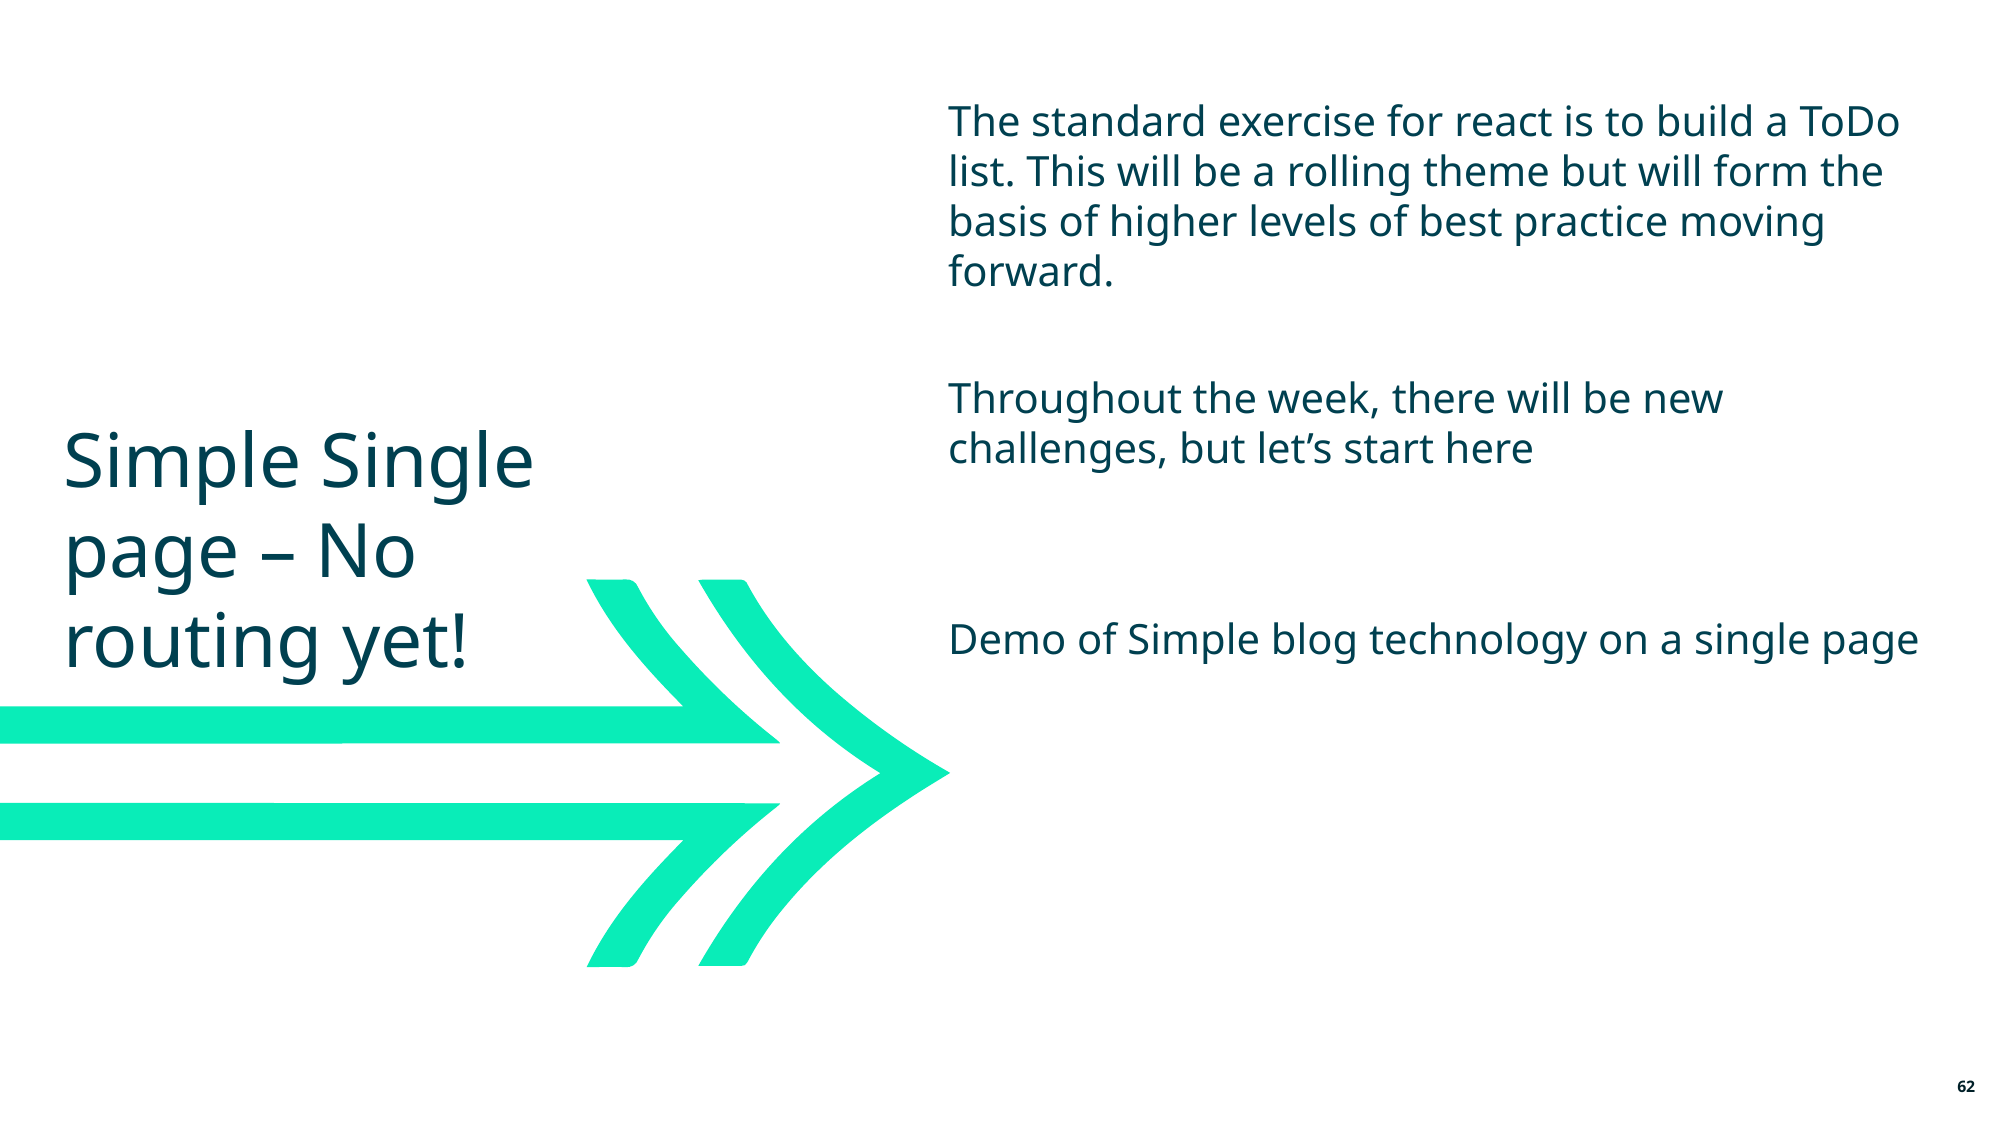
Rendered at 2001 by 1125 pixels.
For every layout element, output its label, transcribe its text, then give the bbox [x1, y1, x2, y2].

list The standard exercise for react is to build a ToDo list. This will be a rolling theme but will form the basis of higher levels of best practice moving forward. Throughout the week, there will be new challenges, but let’s start here Demo of Simple blog technology on a single page [948, 95, 1939, 589]
slide_number 62 [1846, 1068, 1976, 1098]
list Simple Single page – No routing yet! [63, 203, 670, 683]
